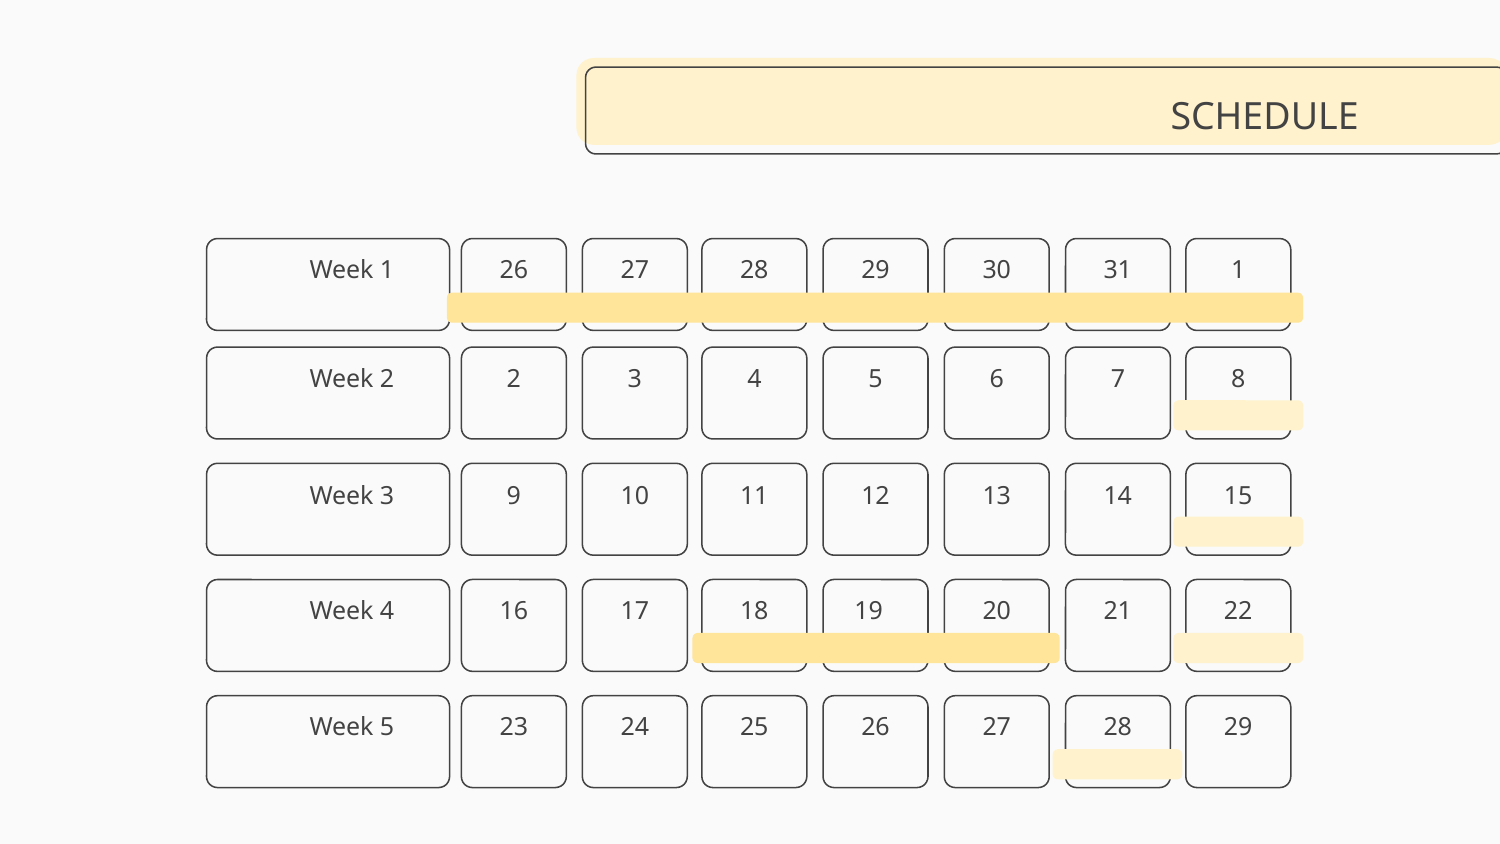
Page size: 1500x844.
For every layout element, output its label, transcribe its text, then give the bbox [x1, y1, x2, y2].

title SCHEDULE [849, 75, 1374, 154]
text_box [1296, 400, 1304, 431]
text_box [461, 238, 1292, 788]
text_box [1296, 632, 1304, 664]
text_box [1296, 516, 1304, 547]
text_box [206, 238, 450, 788]
text_box [1296, 292, 1304, 323]
